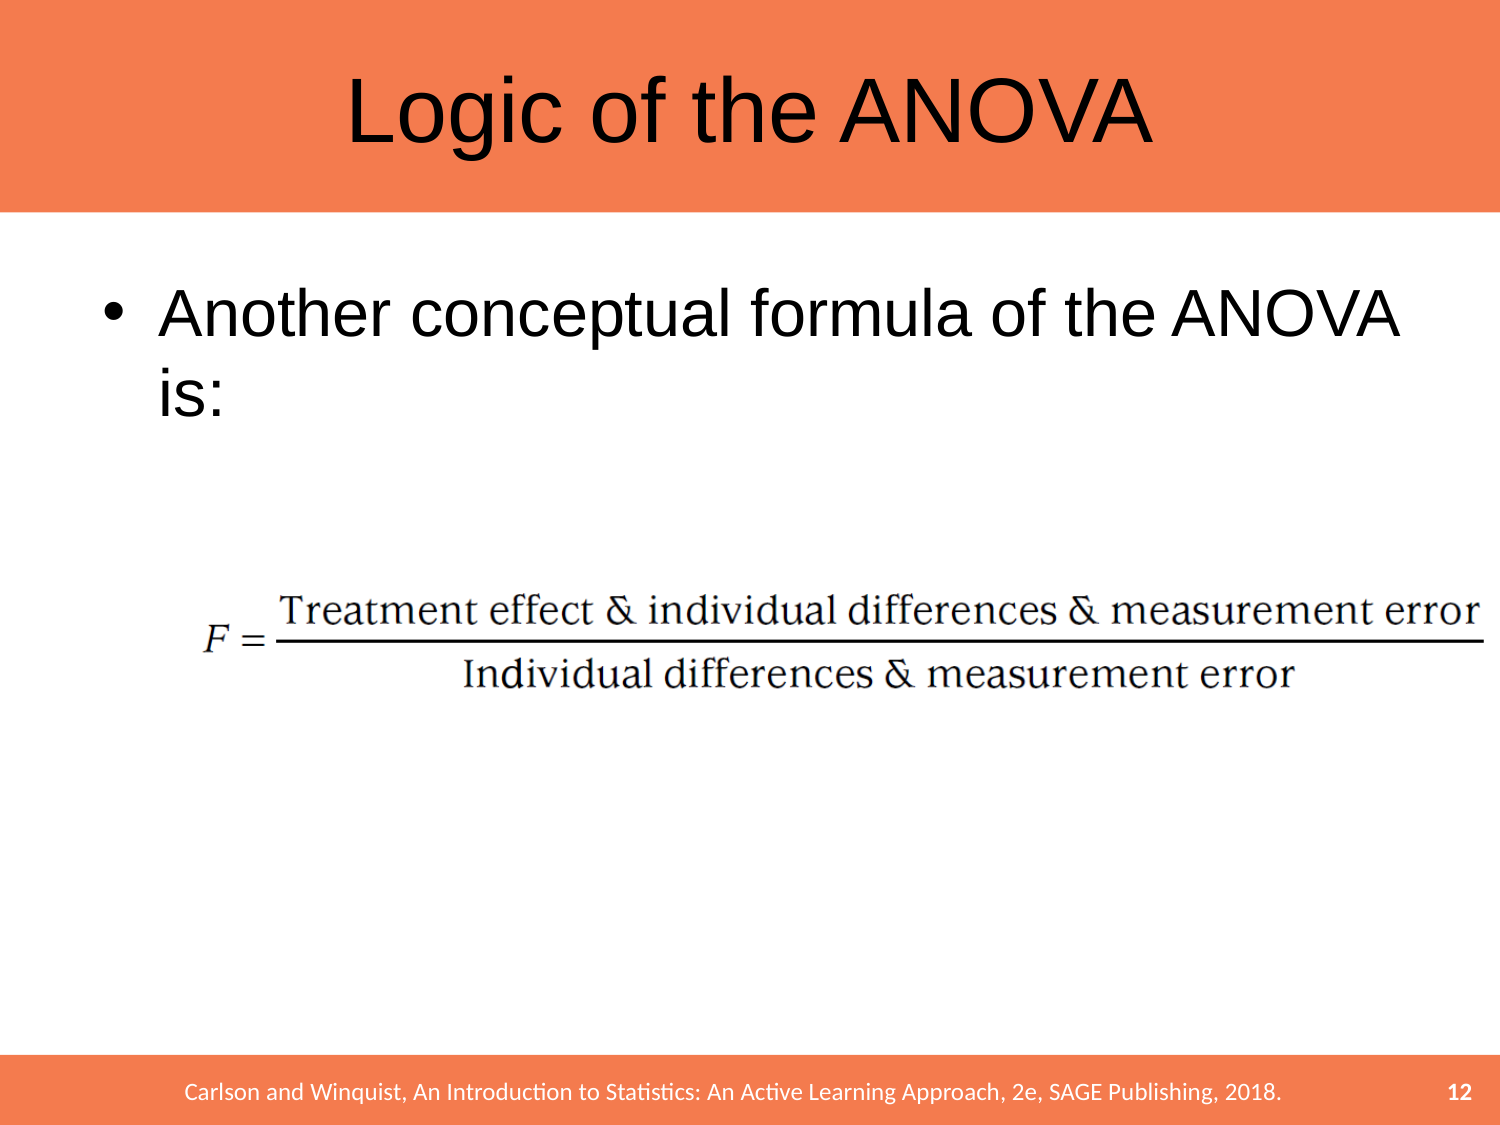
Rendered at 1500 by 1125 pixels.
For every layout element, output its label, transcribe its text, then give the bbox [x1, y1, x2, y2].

list Another conceptual formula of the ANOVA is: [87, 262, 1425, 1005]
picture [191, 574, 1488, 701]
footer Carlson and Winquist, An Introduction to Statistics: An Active Learning Approach, 2e, SAGE Publishing, 2018. [150, 1060, 1325, 1121]
title Logic of the ANOVA [12, 18, 1488, 194]
slide_number 12 [1387, 1060, 1488, 1120]
